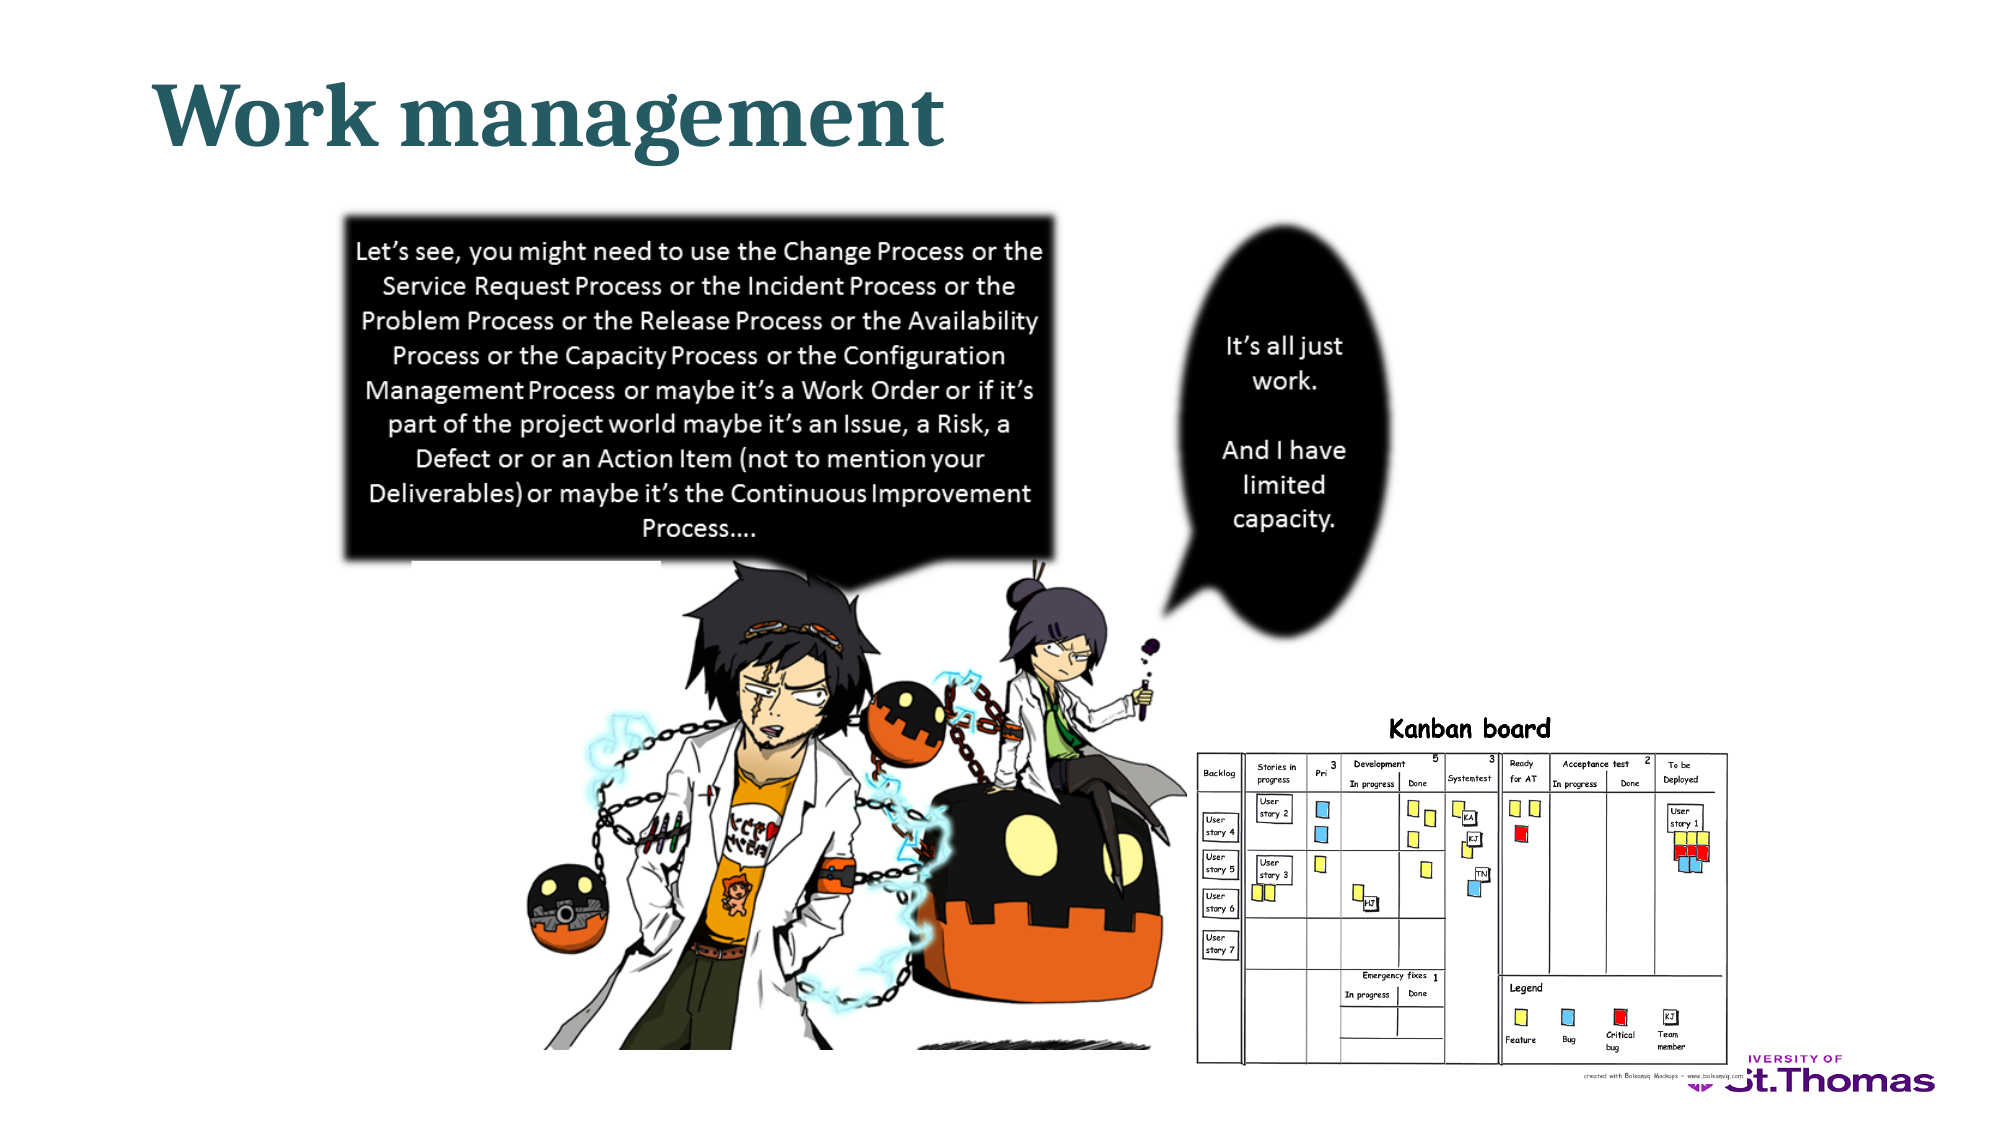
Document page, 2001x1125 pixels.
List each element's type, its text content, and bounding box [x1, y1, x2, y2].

title Work management [137, 59, 1863, 163]
picture [287, 187, 1980, 1125]
